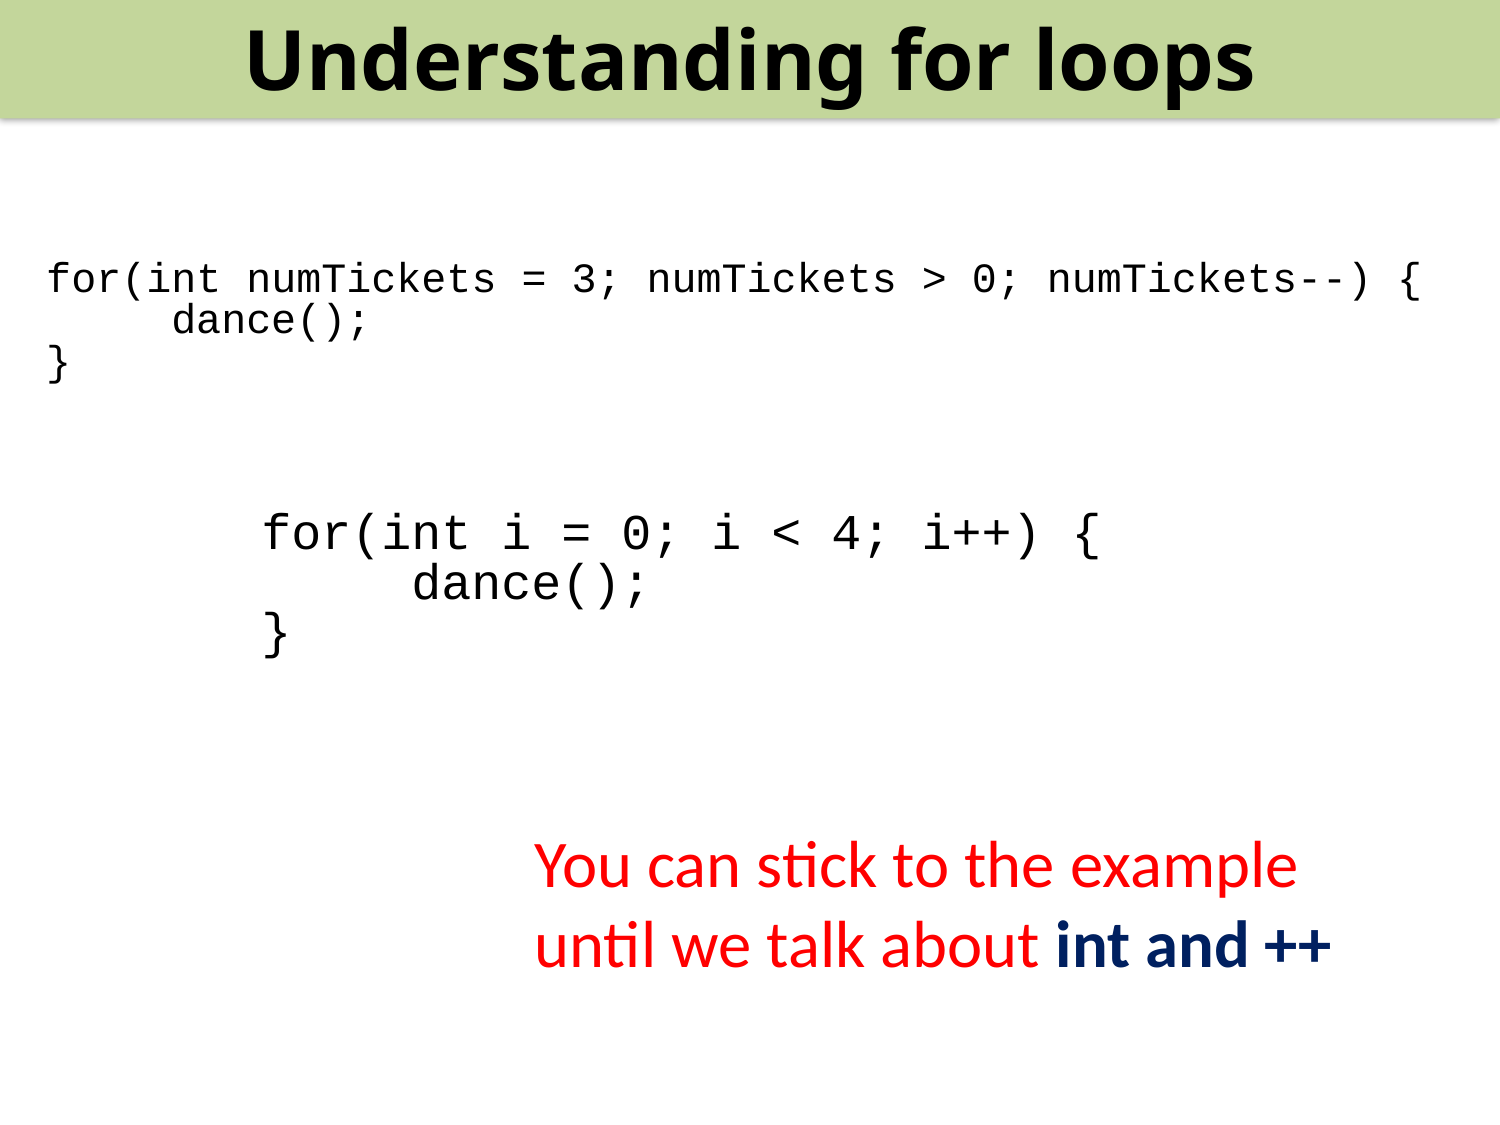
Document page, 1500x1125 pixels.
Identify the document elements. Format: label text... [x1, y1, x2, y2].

text_box You can stick to the example until we talk about int and ++ [519, 813, 1393, 989]
text_box for(int numTickets = 3; numTickets > 0; numTickets--) { dance(); } [46, 251, 1454, 395]
text_box for(int i = 0; i < 4; i++) { dance(); } [261, 501, 1223, 693]
text_box Understanding for loops [0, 0, 1500, 122]
